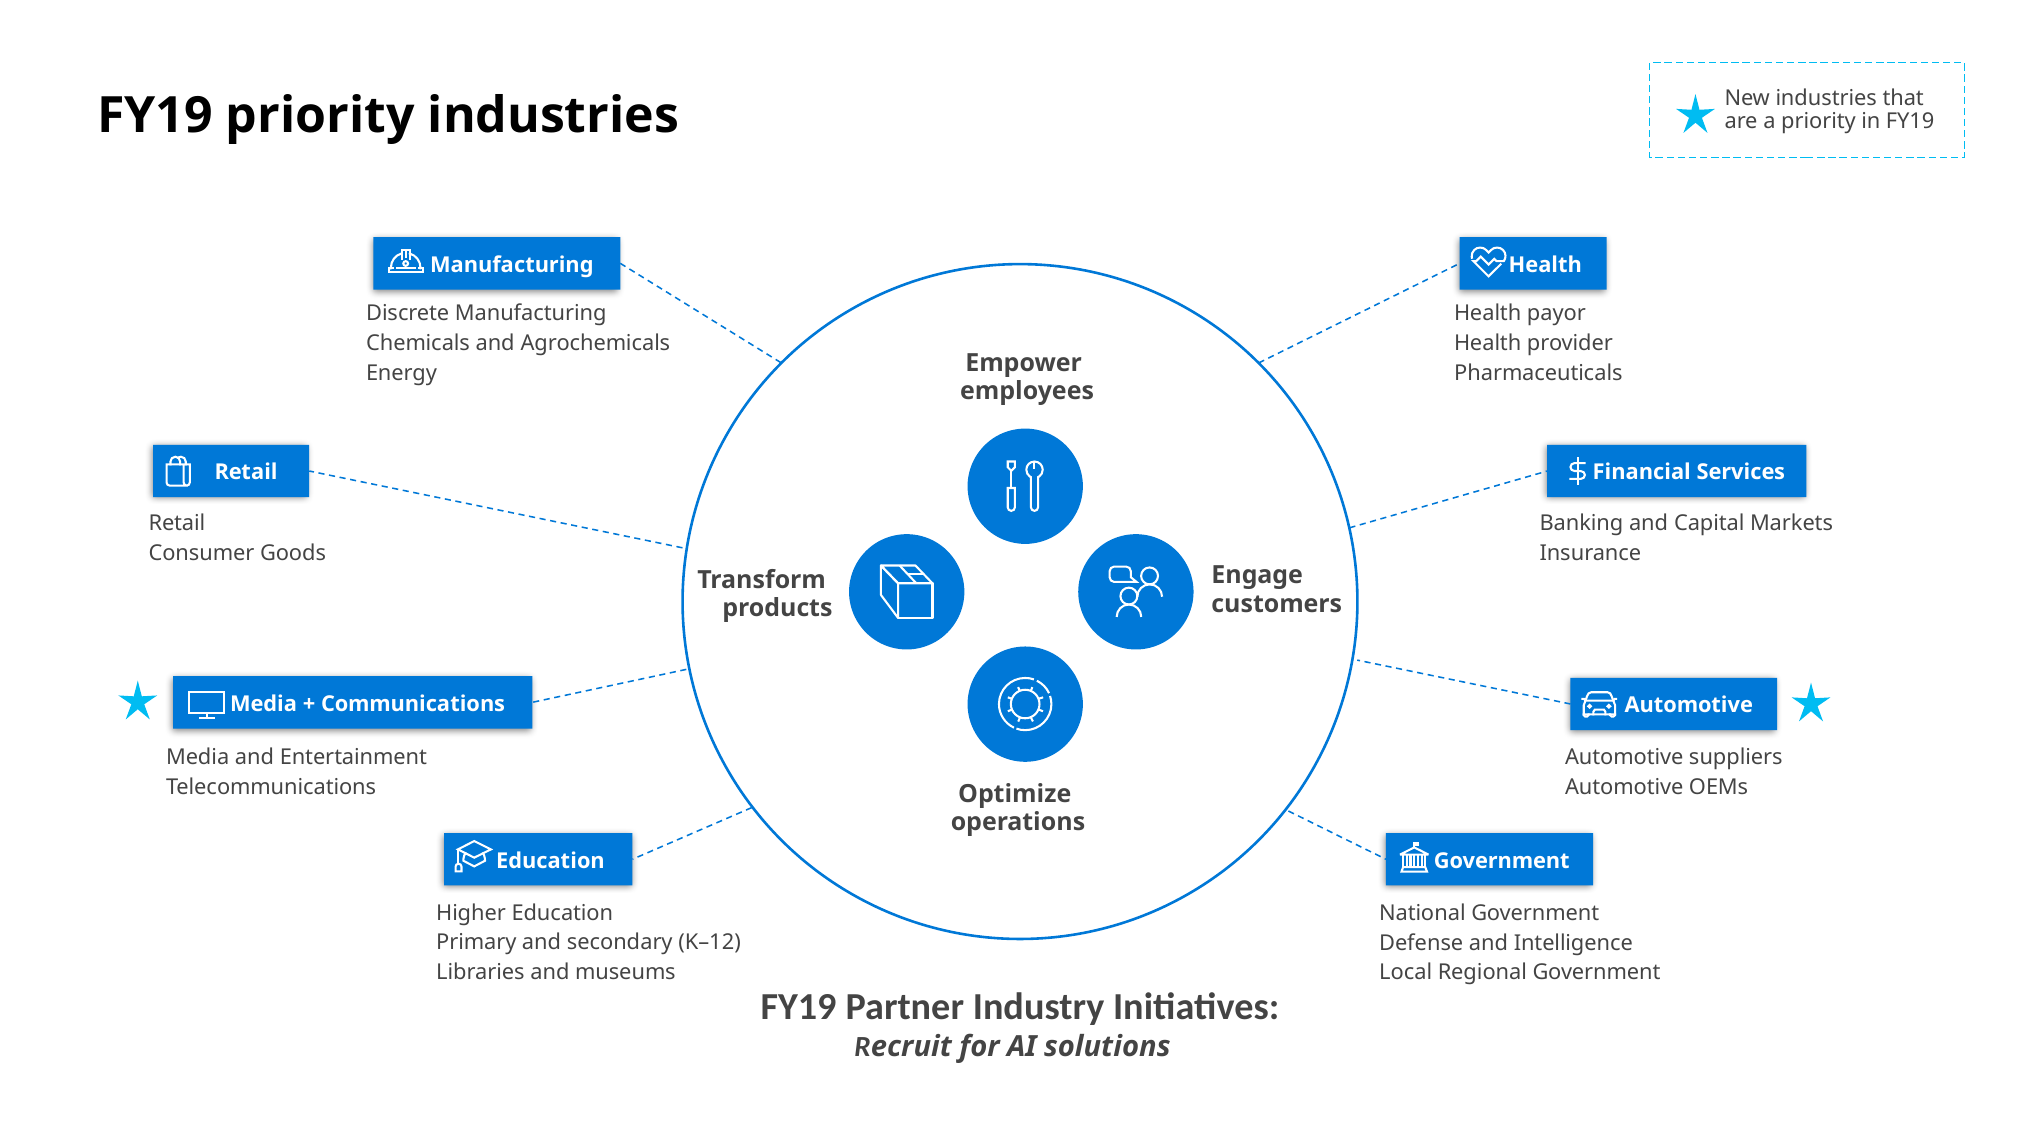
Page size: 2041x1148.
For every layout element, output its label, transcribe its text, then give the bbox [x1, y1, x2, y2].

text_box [172, 675, 533, 729]
text_box FY19 Partner Industry Initiatives: Recruit for AI solutions [550, 973, 1490, 1070]
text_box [1077, 533, 1194, 650]
text_box [682, 263, 1358, 940]
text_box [1288, 810, 1387, 860]
text_box Optimize operations [889, 772, 1151, 844]
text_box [632, 807, 752, 860]
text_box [1356, 659, 1571, 705]
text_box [848, 533, 965, 650]
text_box Banking and Capital Markets Insurance [1539, 496, 1834, 573]
text_box National Government Defense and Intelligence Local Regional Government [1379, 886, 1661, 1022]
text_box Discrete Manufacturing Chemicals and Agrochemicals Energy [366, 286, 686, 393]
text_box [1385, 832, 1594, 886]
text_box Media and Entertainment Telecommunications [166, 730, 443, 807]
text_box Automotive suppliers Automotive OEMs [1564, 730, 1783, 807]
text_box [967, 428, 1084, 545]
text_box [152, 444, 310, 498]
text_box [532, 669, 687, 703]
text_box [620, 263, 782, 364]
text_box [443, 832, 633, 886]
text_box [1258, 263, 1460, 364]
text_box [1570, 677, 1778, 731]
title FY19 priority industries [97, 78, 1653, 144]
text_box Health payor Health provider Pharmaceuticals [1454, 286, 1638, 393]
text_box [1459, 236, 1607, 290]
text_box Engage customers [1206, 553, 1390, 626]
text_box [1653, 62, 1961, 172]
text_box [373, 236, 621, 290]
text_box [117, 679, 158, 721]
text_box [1790, 681, 1832, 723]
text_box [1349, 470, 1548, 529]
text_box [1546, 444, 1807, 498]
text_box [309, 470, 683, 549]
text_box Empower employees [938, 341, 1126, 413]
text_box Higher Education Primary and secondary (K–12) Libraries and museums [436, 886, 742, 992]
text_box Retail Consumer Goods [148, 496, 342, 573]
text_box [967, 646, 1084, 763]
text_box Transform products [632, 558, 848, 630]
